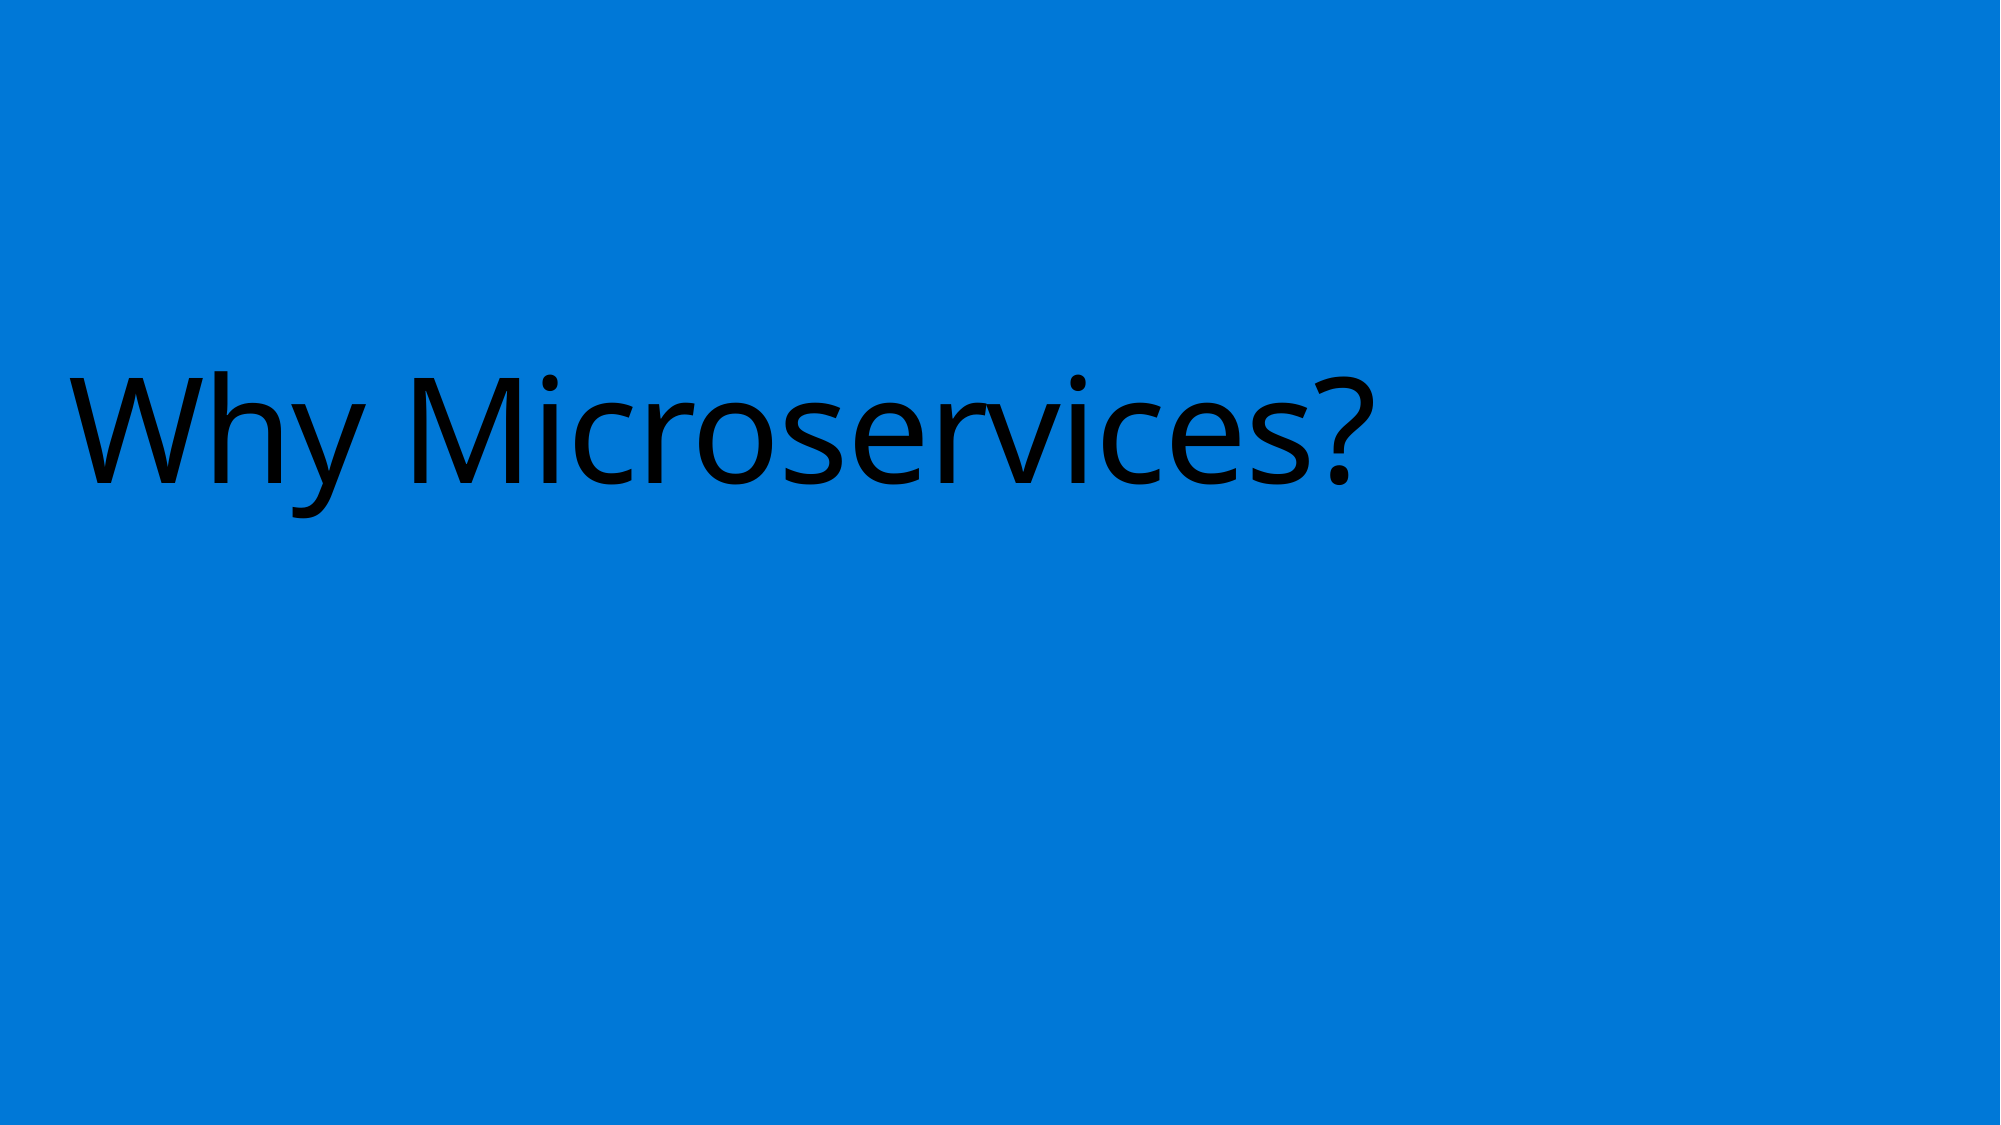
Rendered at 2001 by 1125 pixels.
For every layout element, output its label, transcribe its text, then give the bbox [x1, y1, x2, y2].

title Why Microservices? [44, 341, 1956, 532]
